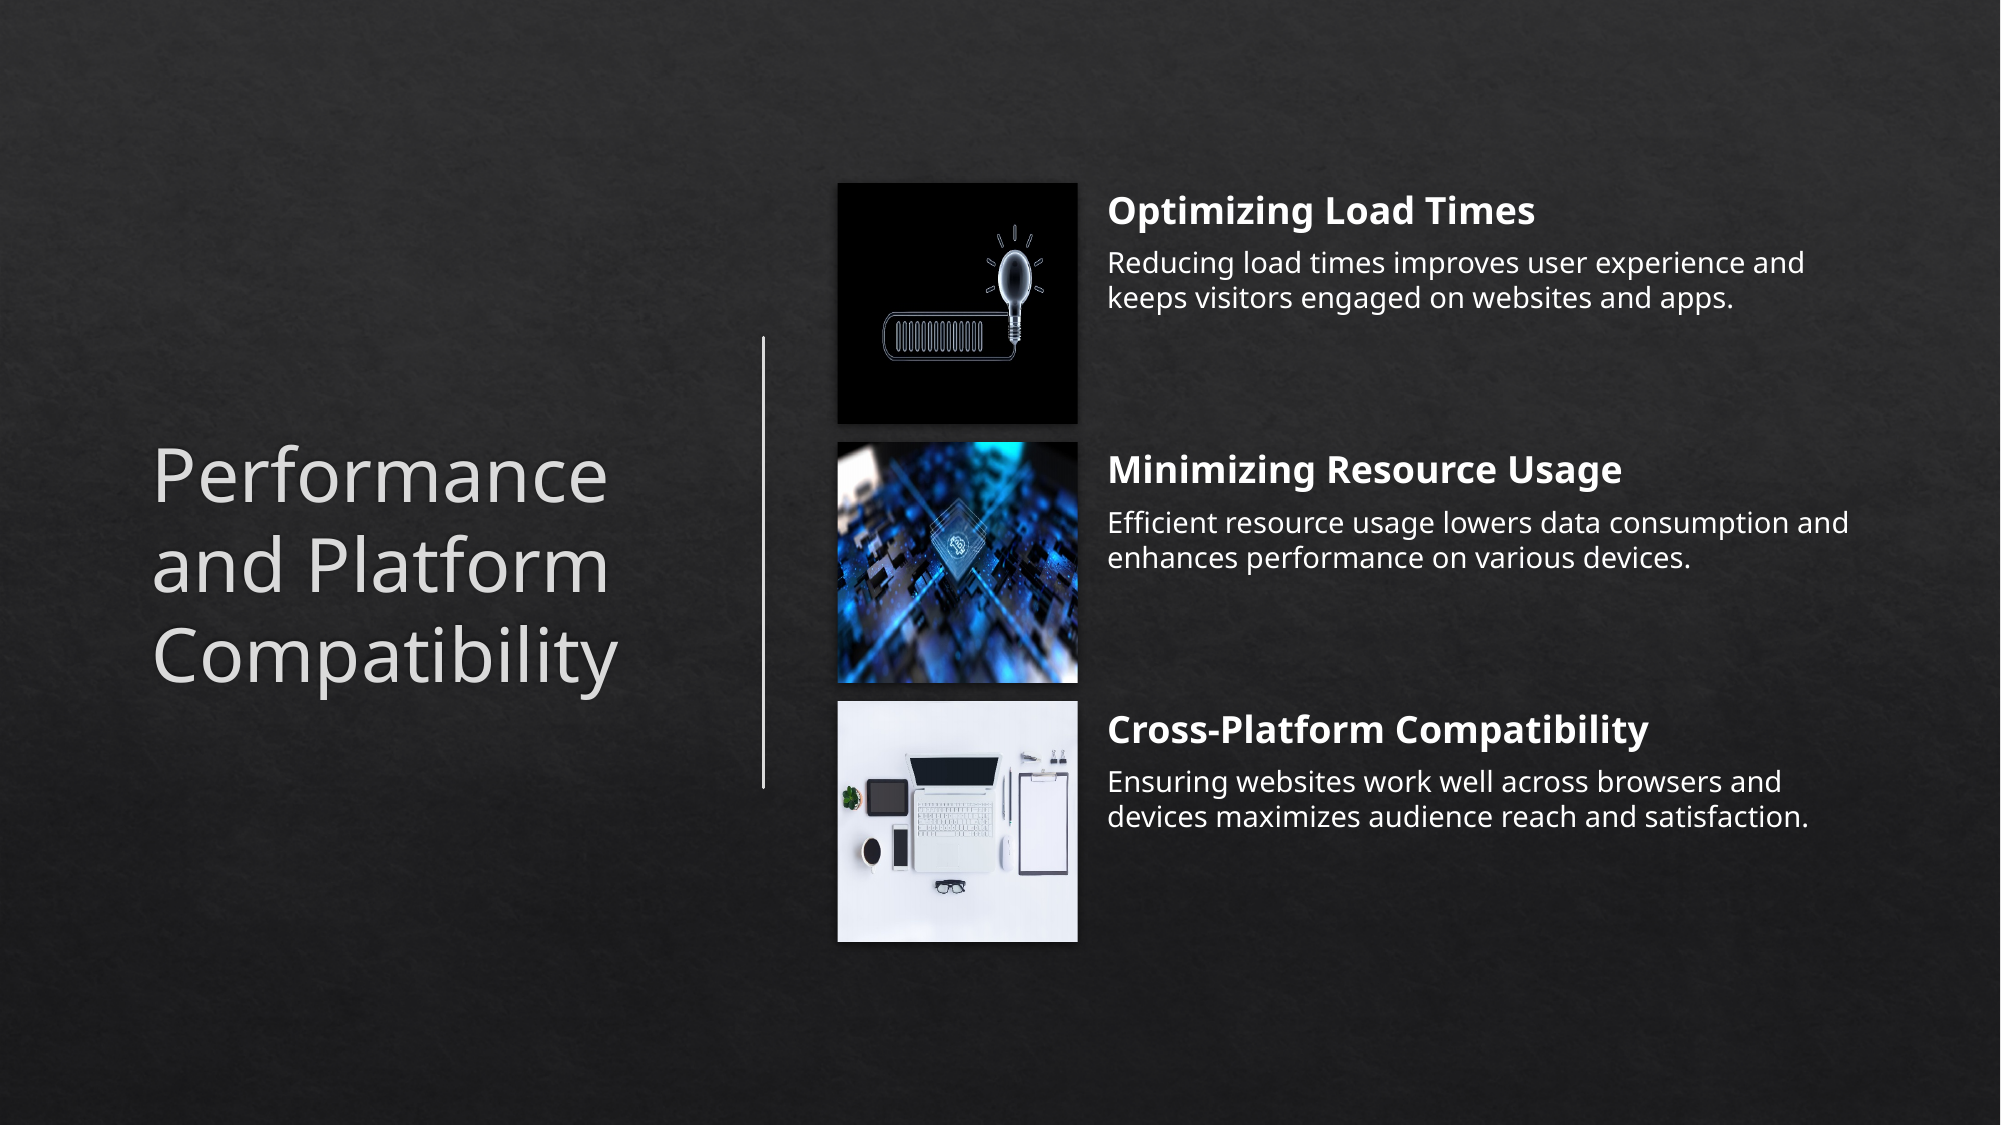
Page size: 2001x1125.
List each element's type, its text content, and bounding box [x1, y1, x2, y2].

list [837, 182, 1863, 943]
title Performance and Platform Compatibility [136, 183, 709, 942]
text_box [0, 0, 2000, 1125]
